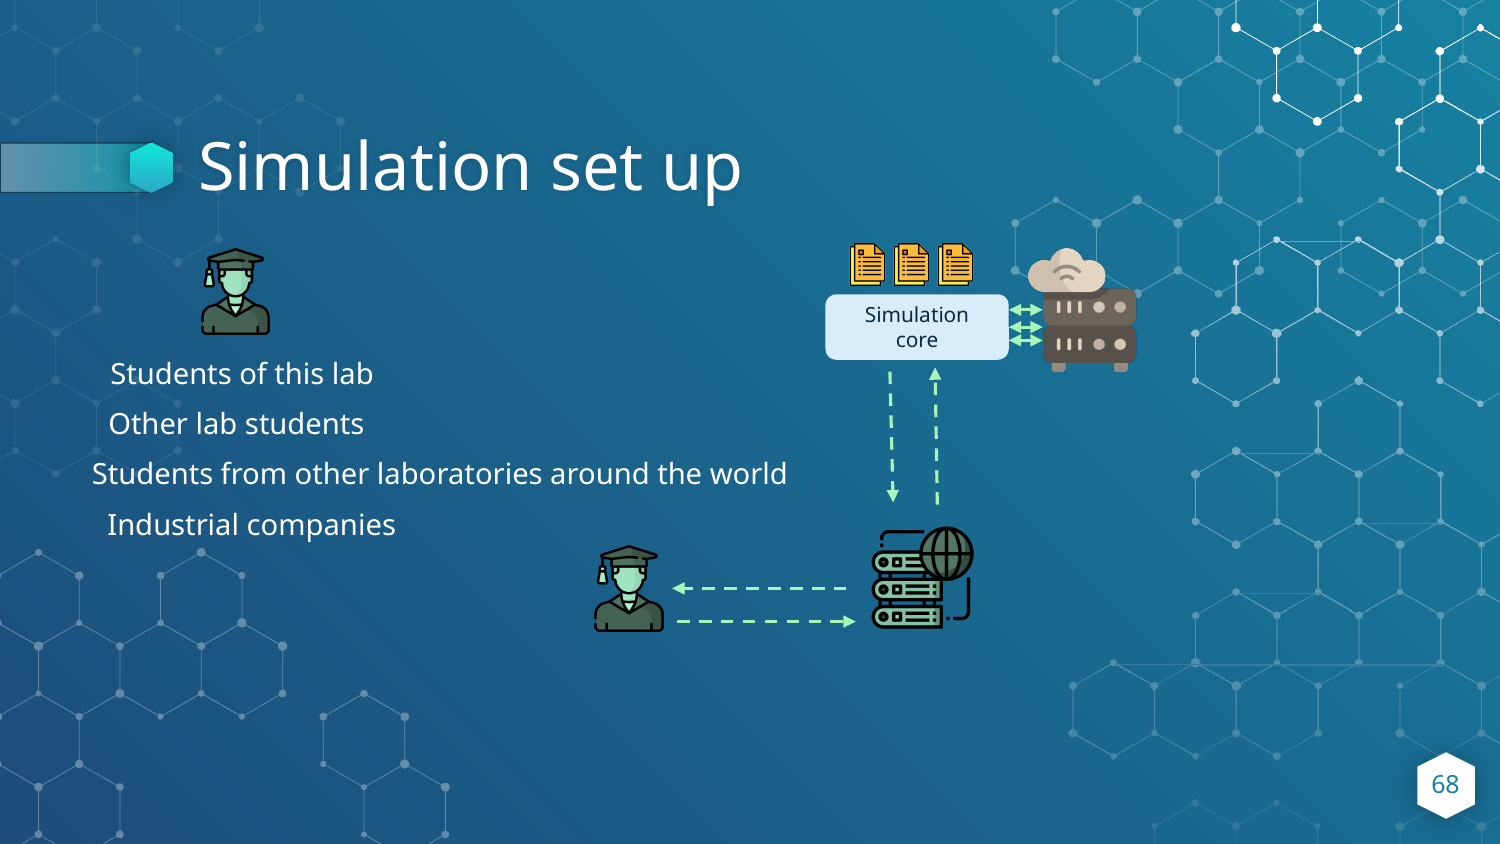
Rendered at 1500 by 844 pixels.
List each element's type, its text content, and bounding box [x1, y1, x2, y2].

slide_number 68 [1416, 752, 1475, 819]
text_box Simulation core [823, 292, 1011, 362]
text_box Industrial companies [92, 498, 419, 549]
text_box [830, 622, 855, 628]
text_box Other lab students [93, 397, 387, 448]
text_box Students from other laboratories around the world [77, 448, 811, 498]
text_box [889, 371, 894, 503]
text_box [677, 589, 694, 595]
picture [846, 243, 889, 286]
picture [934, 243, 978, 286]
text_box Students of this lab [95, 347, 389, 398]
picture [585, 544, 673, 632]
title Simulation set up [198, 140, 1302, 198]
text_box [934, 367, 938, 505]
picture [890, 243, 933, 286]
picture [868, 522, 978, 632]
picture [1019, 247, 1144, 372]
picture [191, 248, 280, 336]
